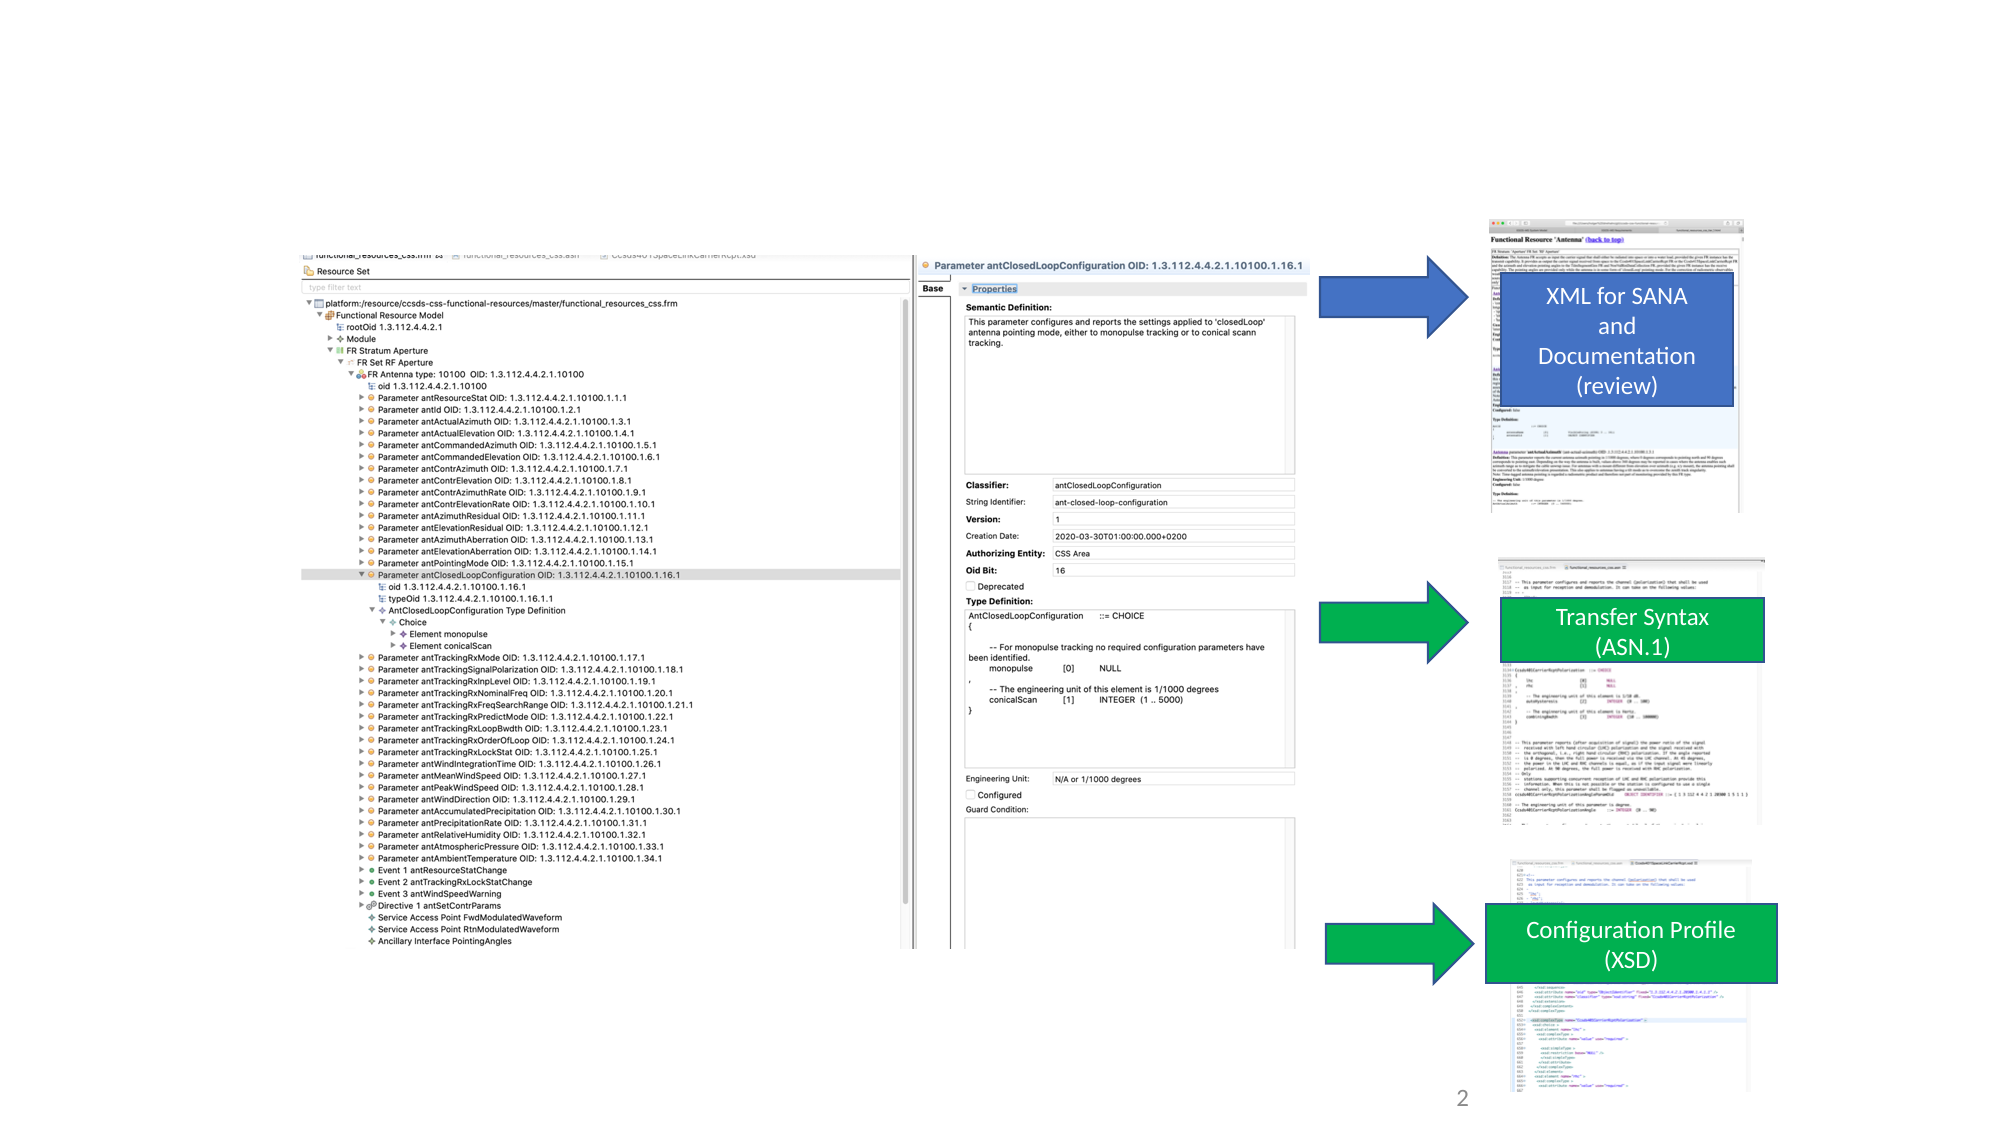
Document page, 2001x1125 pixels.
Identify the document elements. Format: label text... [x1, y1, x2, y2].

text_box 2 [1441, 1061, 1792, 1125]
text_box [1319, 557, 1765, 825]
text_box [1319, 219, 1744, 513]
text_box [1325, 859, 1777, 1092]
picture [299, 255, 1310, 950]
